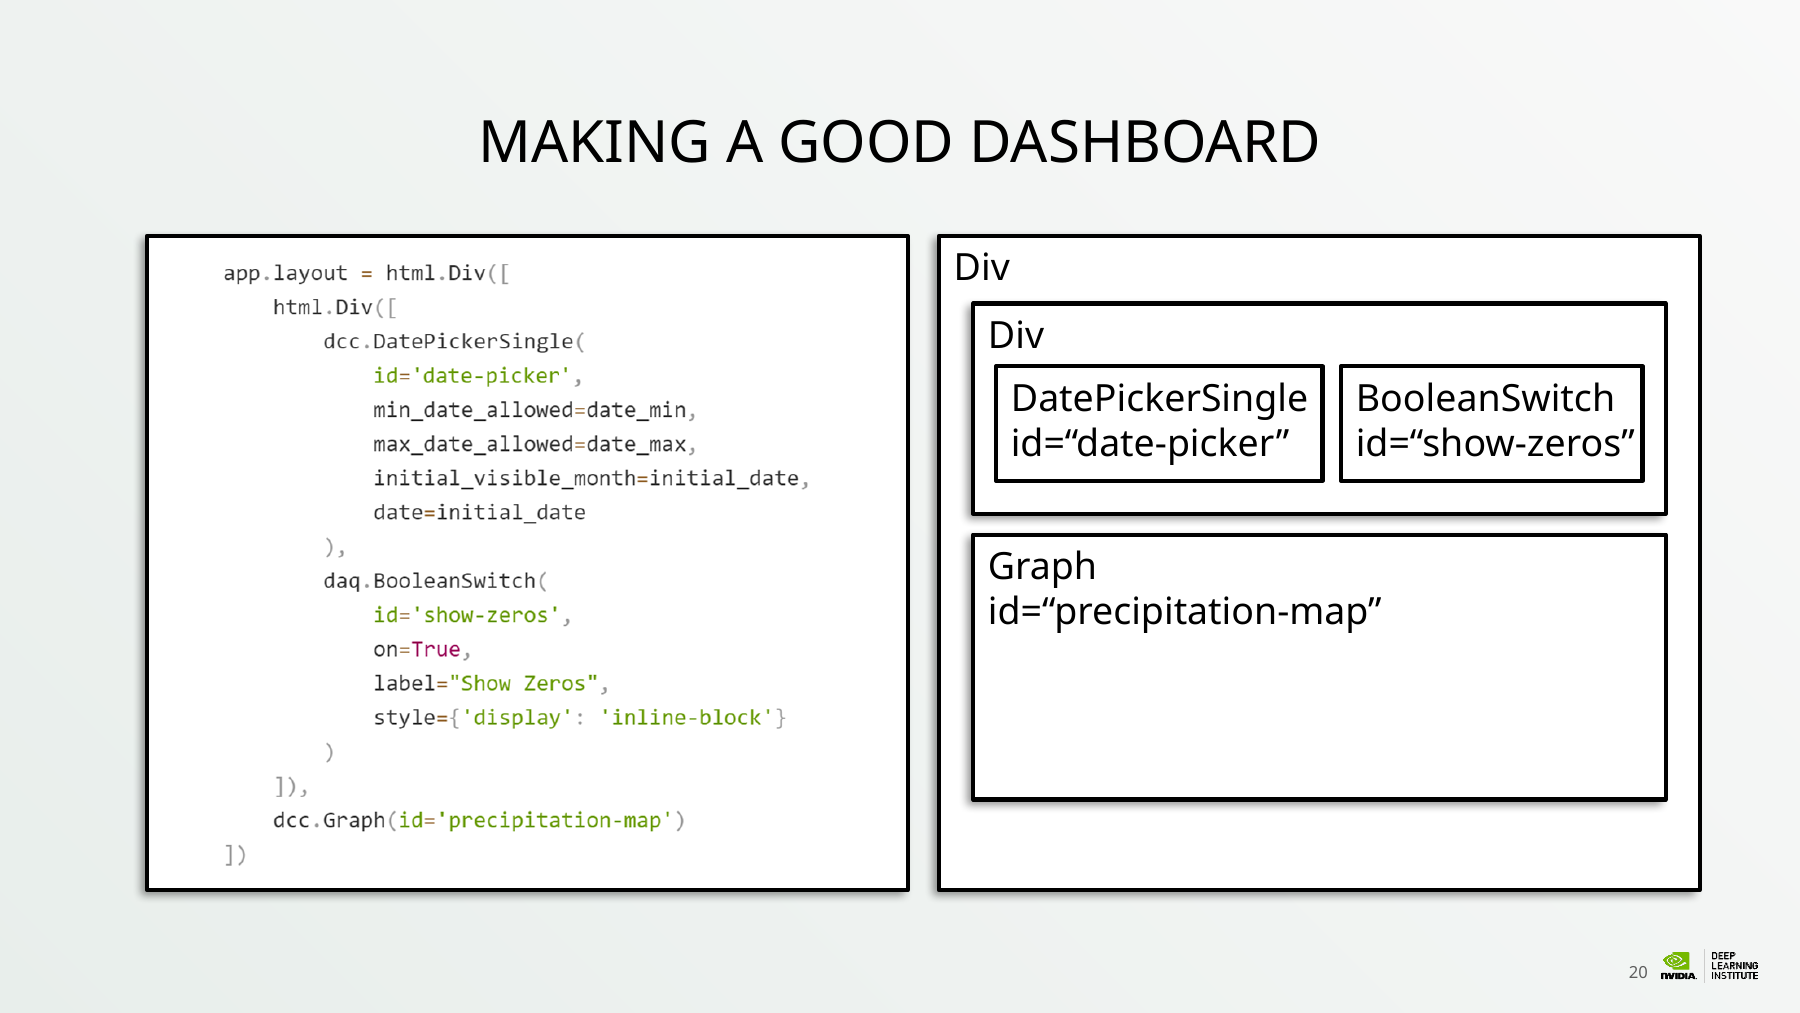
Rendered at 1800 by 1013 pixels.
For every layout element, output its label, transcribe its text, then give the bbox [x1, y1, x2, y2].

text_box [995, 365, 1643, 482]
picture [1661, 949, 1704, 983]
picture [208, 258, 847, 869]
title Making a Good Dashboard [81, 85, 1719, 183]
text_box Div [937, 234, 1702, 892]
text_box [145, 234, 910, 892]
picture [1705, 949, 1758, 983]
text_box Graph id=“precipitation-map” [971, 533, 1668, 802]
text_box Div [971, 301, 1668, 516]
